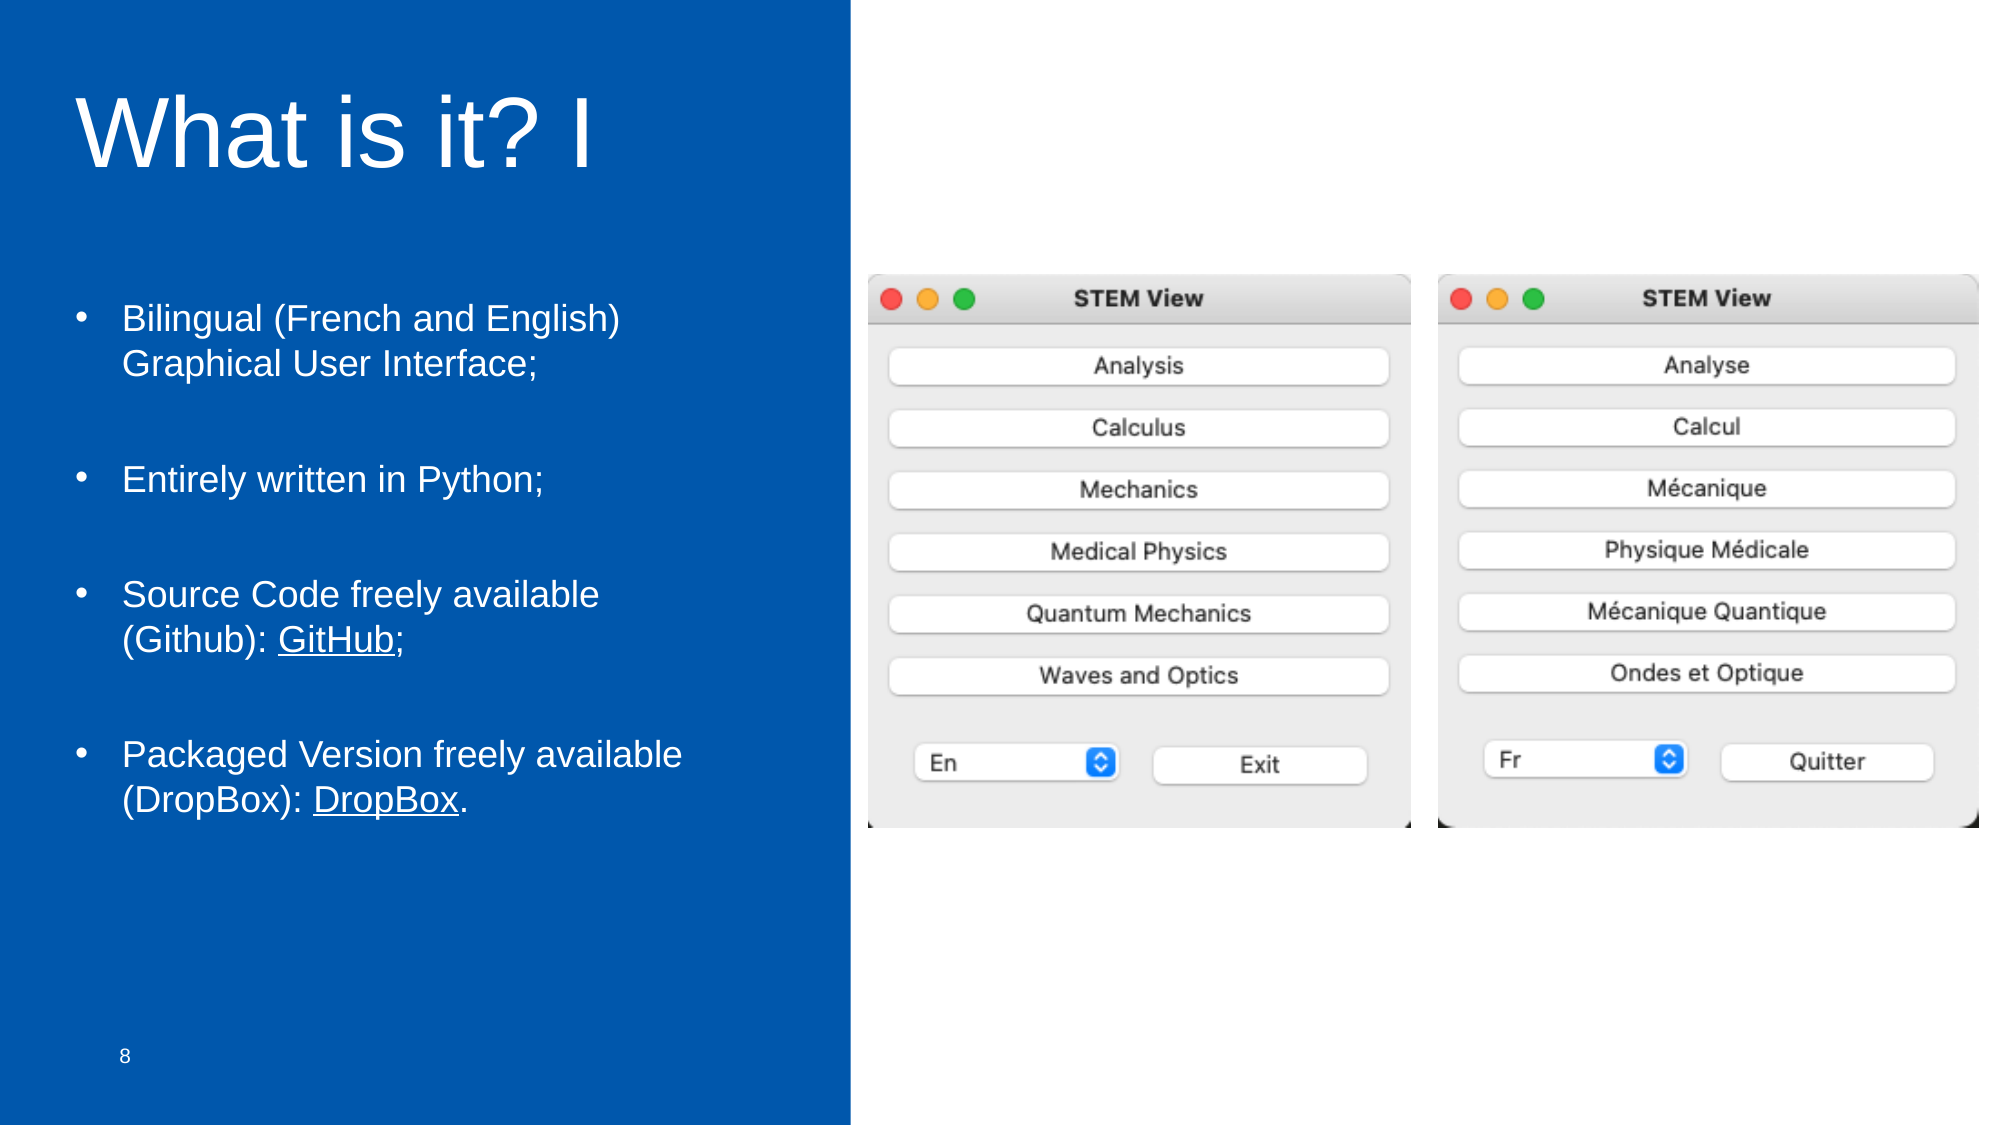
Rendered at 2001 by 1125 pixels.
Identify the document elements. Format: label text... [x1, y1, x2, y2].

picture [868, 274, 1411, 828]
picture [1438, 274, 1979, 828]
title What is it? I [75, 81, 871, 217]
slide_number 8 [75, 1042, 143, 1103]
subtitle Bilingual (French and English) Graphical User Interface; Entirely written in Python; Source Code freely available (Github): GitHub; Packaged Version freely available (DropBox): DropBox. [75, 274, 697, 996]
